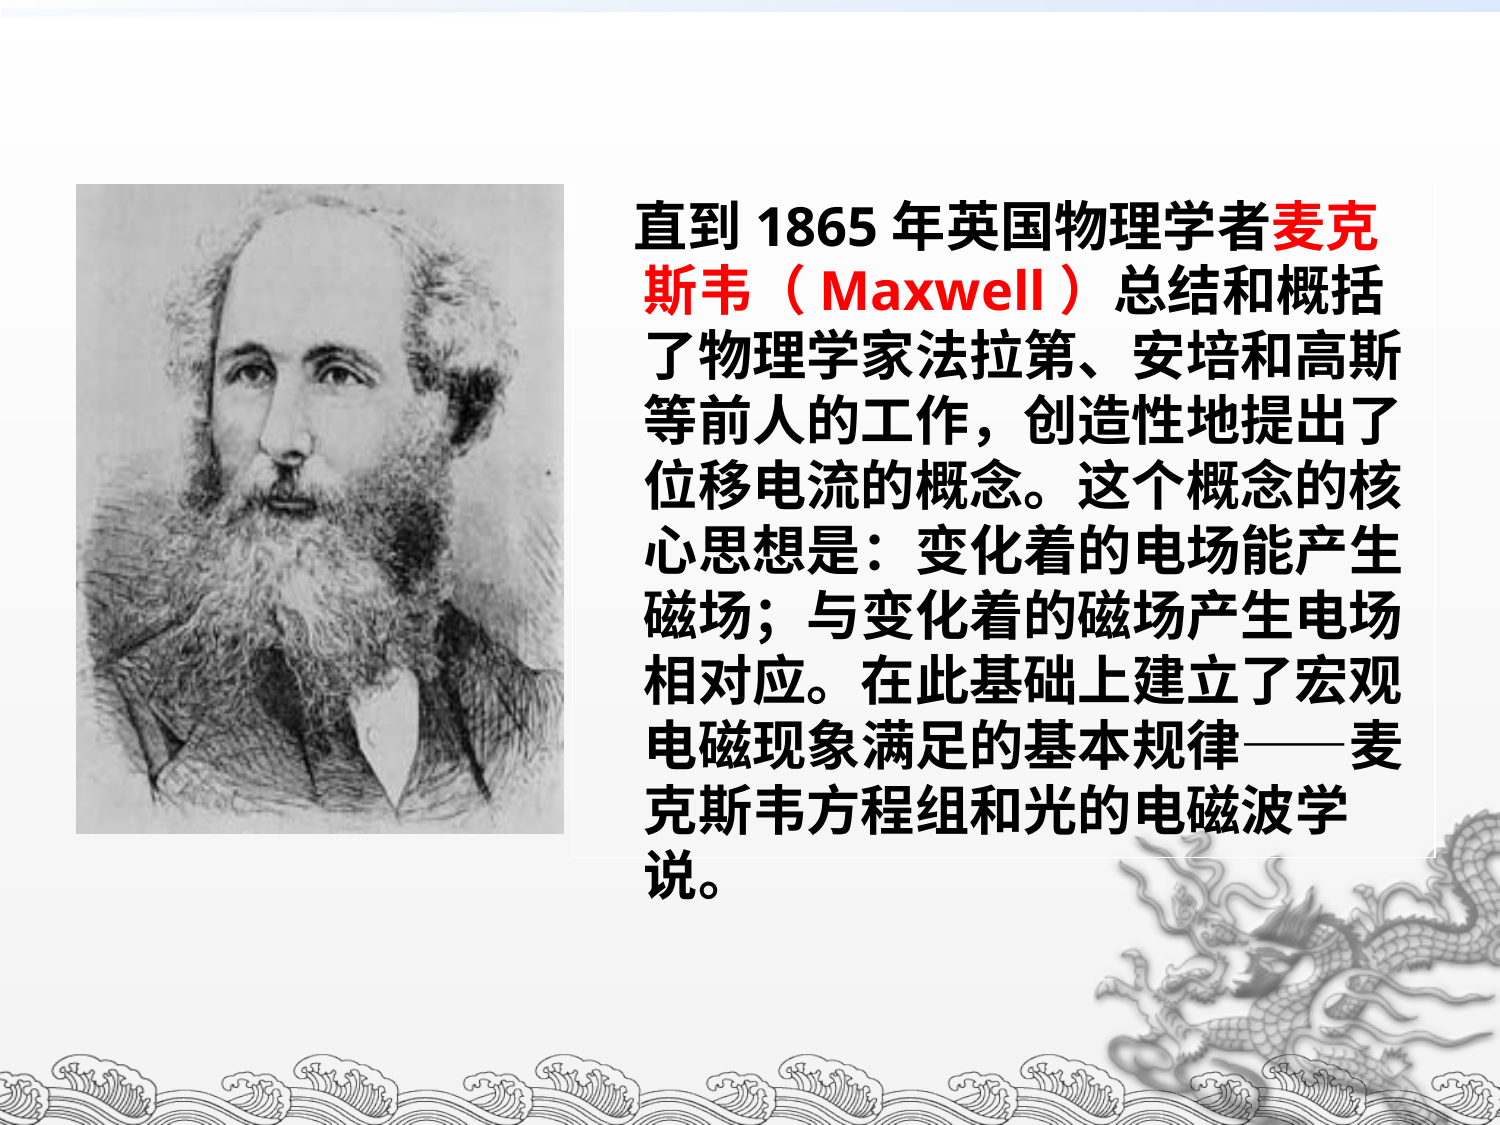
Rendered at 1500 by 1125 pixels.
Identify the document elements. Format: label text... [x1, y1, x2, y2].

text_box 直到1865年英国物理学者麦克斯韦（Maxwell）总结和概括了物理学家法拉第、安培和高斯等前人的工作，创造性地提出了位移电流的概念。这个概念的核心思想是：变化着的电场能产生磁场；与变化着的磁场产生电场相对应。在此基础上建立了宏观电磁现象满足的基本规律——麦克斯韦方程组和光的电磁波学说。 [572, 184, 1435, 858]
picture [76, 183, 565, 835]
